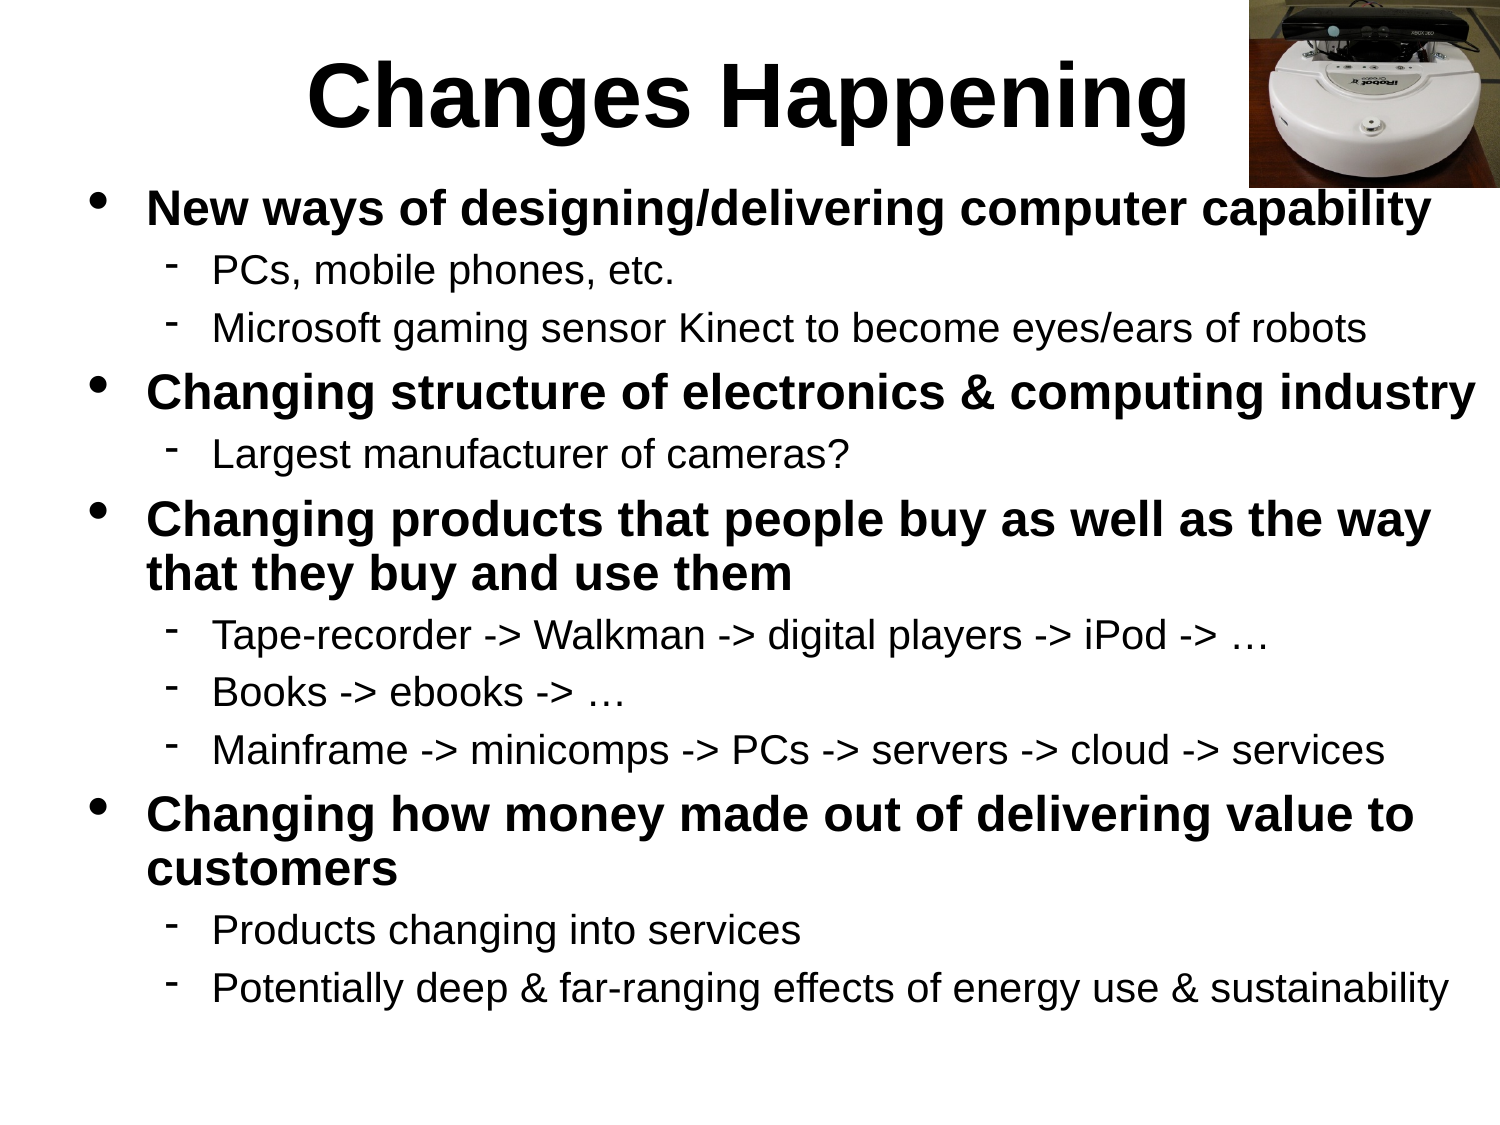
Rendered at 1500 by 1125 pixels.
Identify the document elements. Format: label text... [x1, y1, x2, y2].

text_box New ways of designing/delivering computer capability PCs, mobile phones, etc. Microsoft gaming sensor Kinect to become eyes/ears of robots Changing structure of electronics & computing industry Largest manufacturer of cameras? Changing products that people buy as well as the way that they buy and use them Tape-recorder -> Walkman -> digital players -> iPod -> … Books -> ebooks -> … Mainframe -> minicomps -> PCs -> servers -> cloud -> services Changing how money made out of delivering value to customers Products changing into services Potentially deep & far-ranging effects of energy use & sustainability [75, 174, 1500, 1050]
text_box Changes Happening [75, 45, 1243, 138]
picture [1248, 0, 1500, 188]
